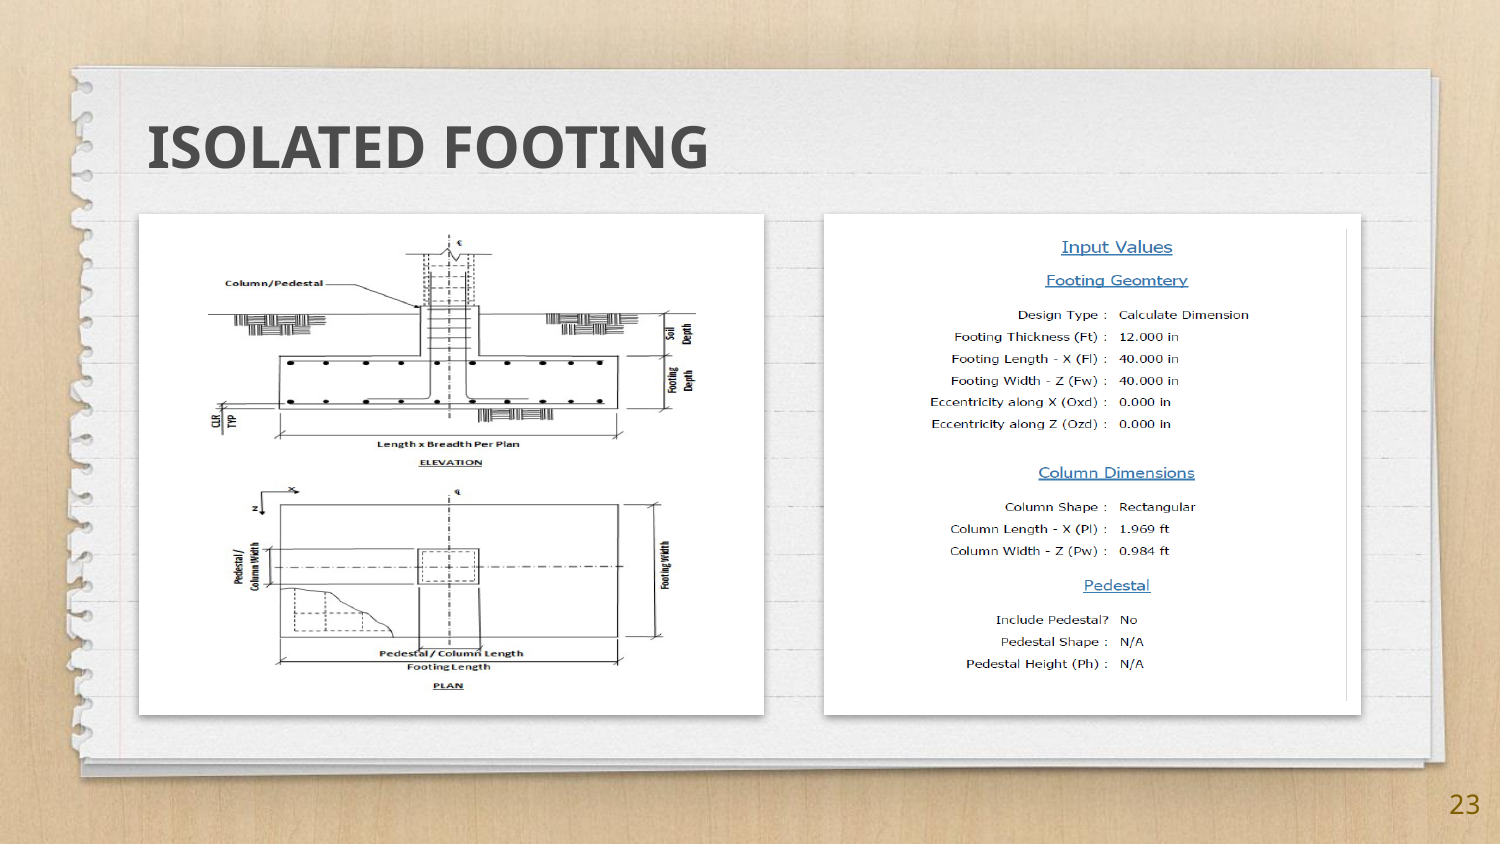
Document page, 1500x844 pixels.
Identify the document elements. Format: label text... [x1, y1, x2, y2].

text_box ISOLATED FOOTING [132, 103, 883, 188]
picture [0, 0, 1500, 844]
slide_number 23 [1429, 767, 1500, 844]
